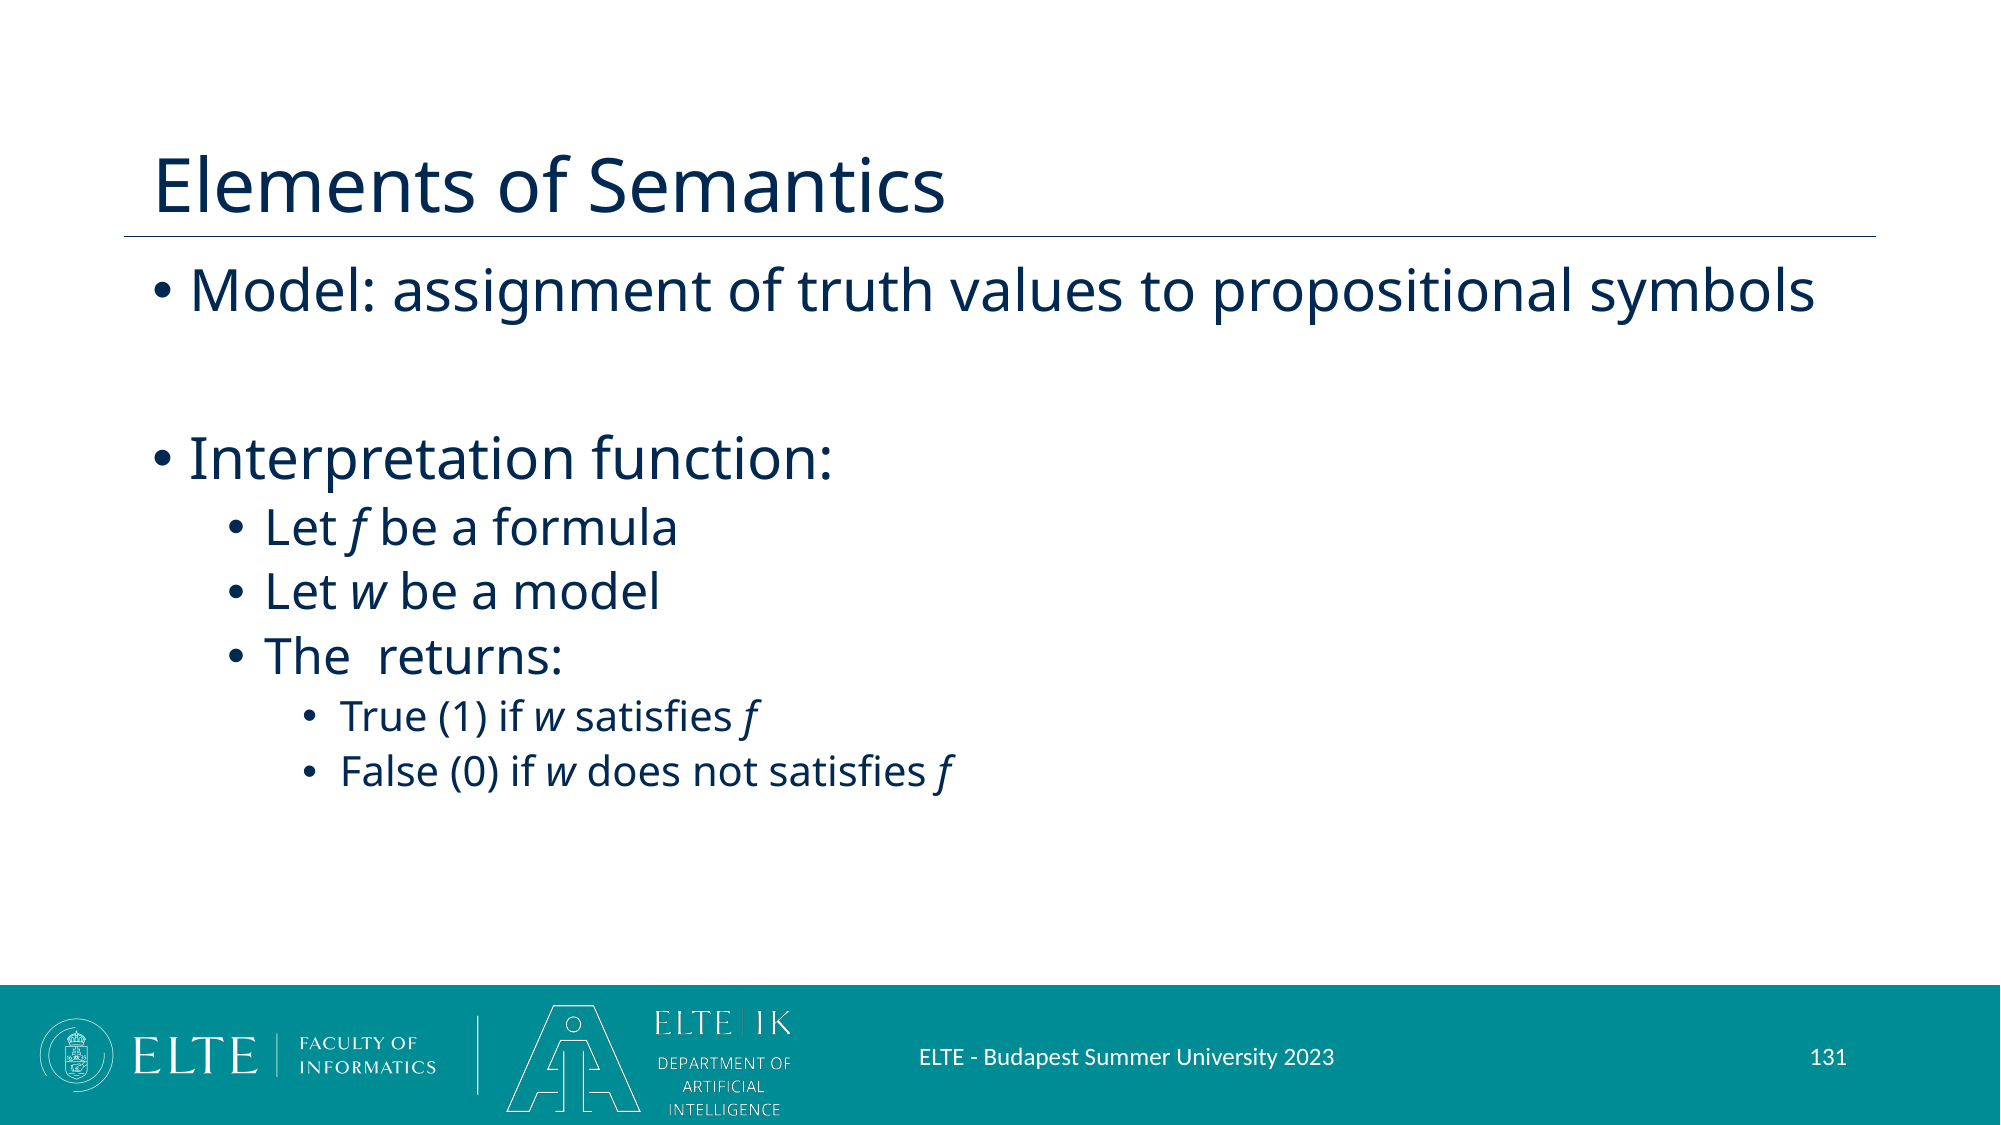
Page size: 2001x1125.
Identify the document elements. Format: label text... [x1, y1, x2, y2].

slide_number 131 [1563, 1026, 1863, 1085]
picture [0, 985, 2000, 1125]
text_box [504, 990, 790, 1120]
title Elements of Semantics [137, 59, 1863, 237]
footer ELTE - Budapest Summer University 2023 [790, 1025, 1465, 1085]
